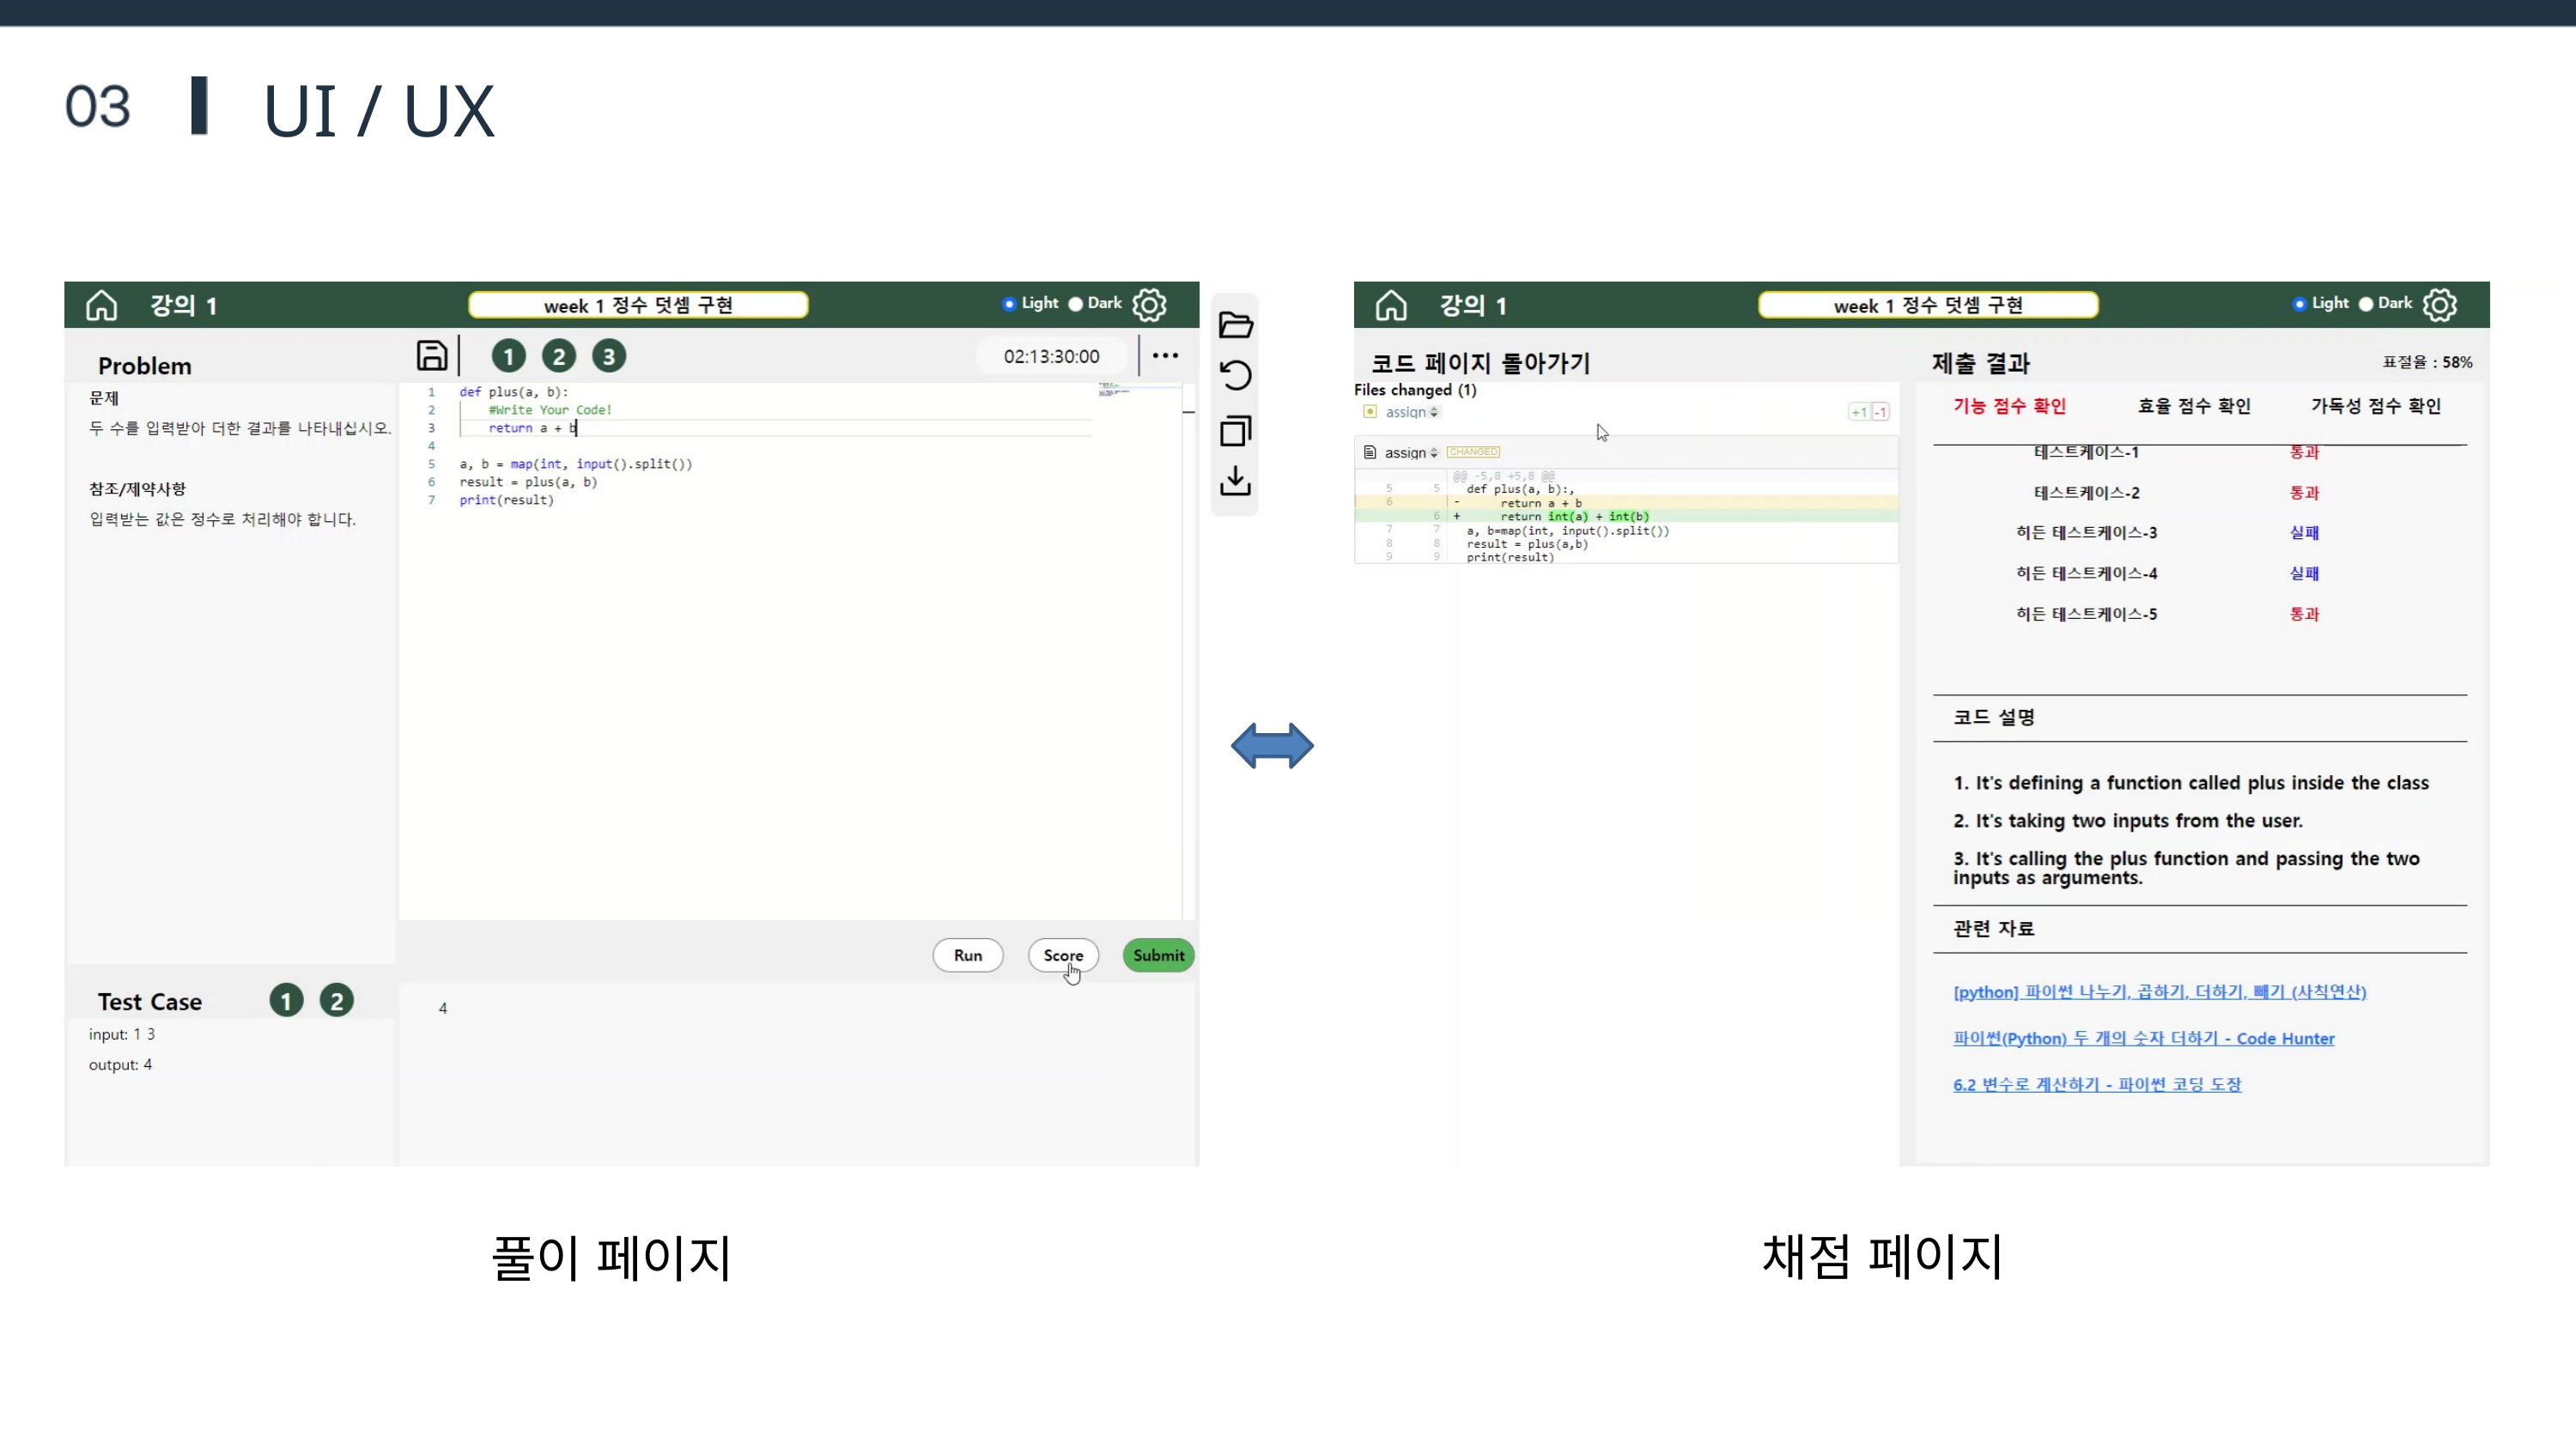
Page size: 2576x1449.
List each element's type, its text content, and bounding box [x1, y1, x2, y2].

text_box 채점 페이지 [1685, 1220, 2082, 1293]
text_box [191, 76, 209, 136]
text_box UI / UX [248, 58, 612, 158]
picture [45, 64, 152, 150]
picture [64, 282, 1273, 1167]
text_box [0, 0, 2576, 27]
text_box 풀이 페이지 [413, 1221, 811, 1294]
picture [1354, 282, 2563, 1167]
text_box [1275, 722, 1315, 769]
